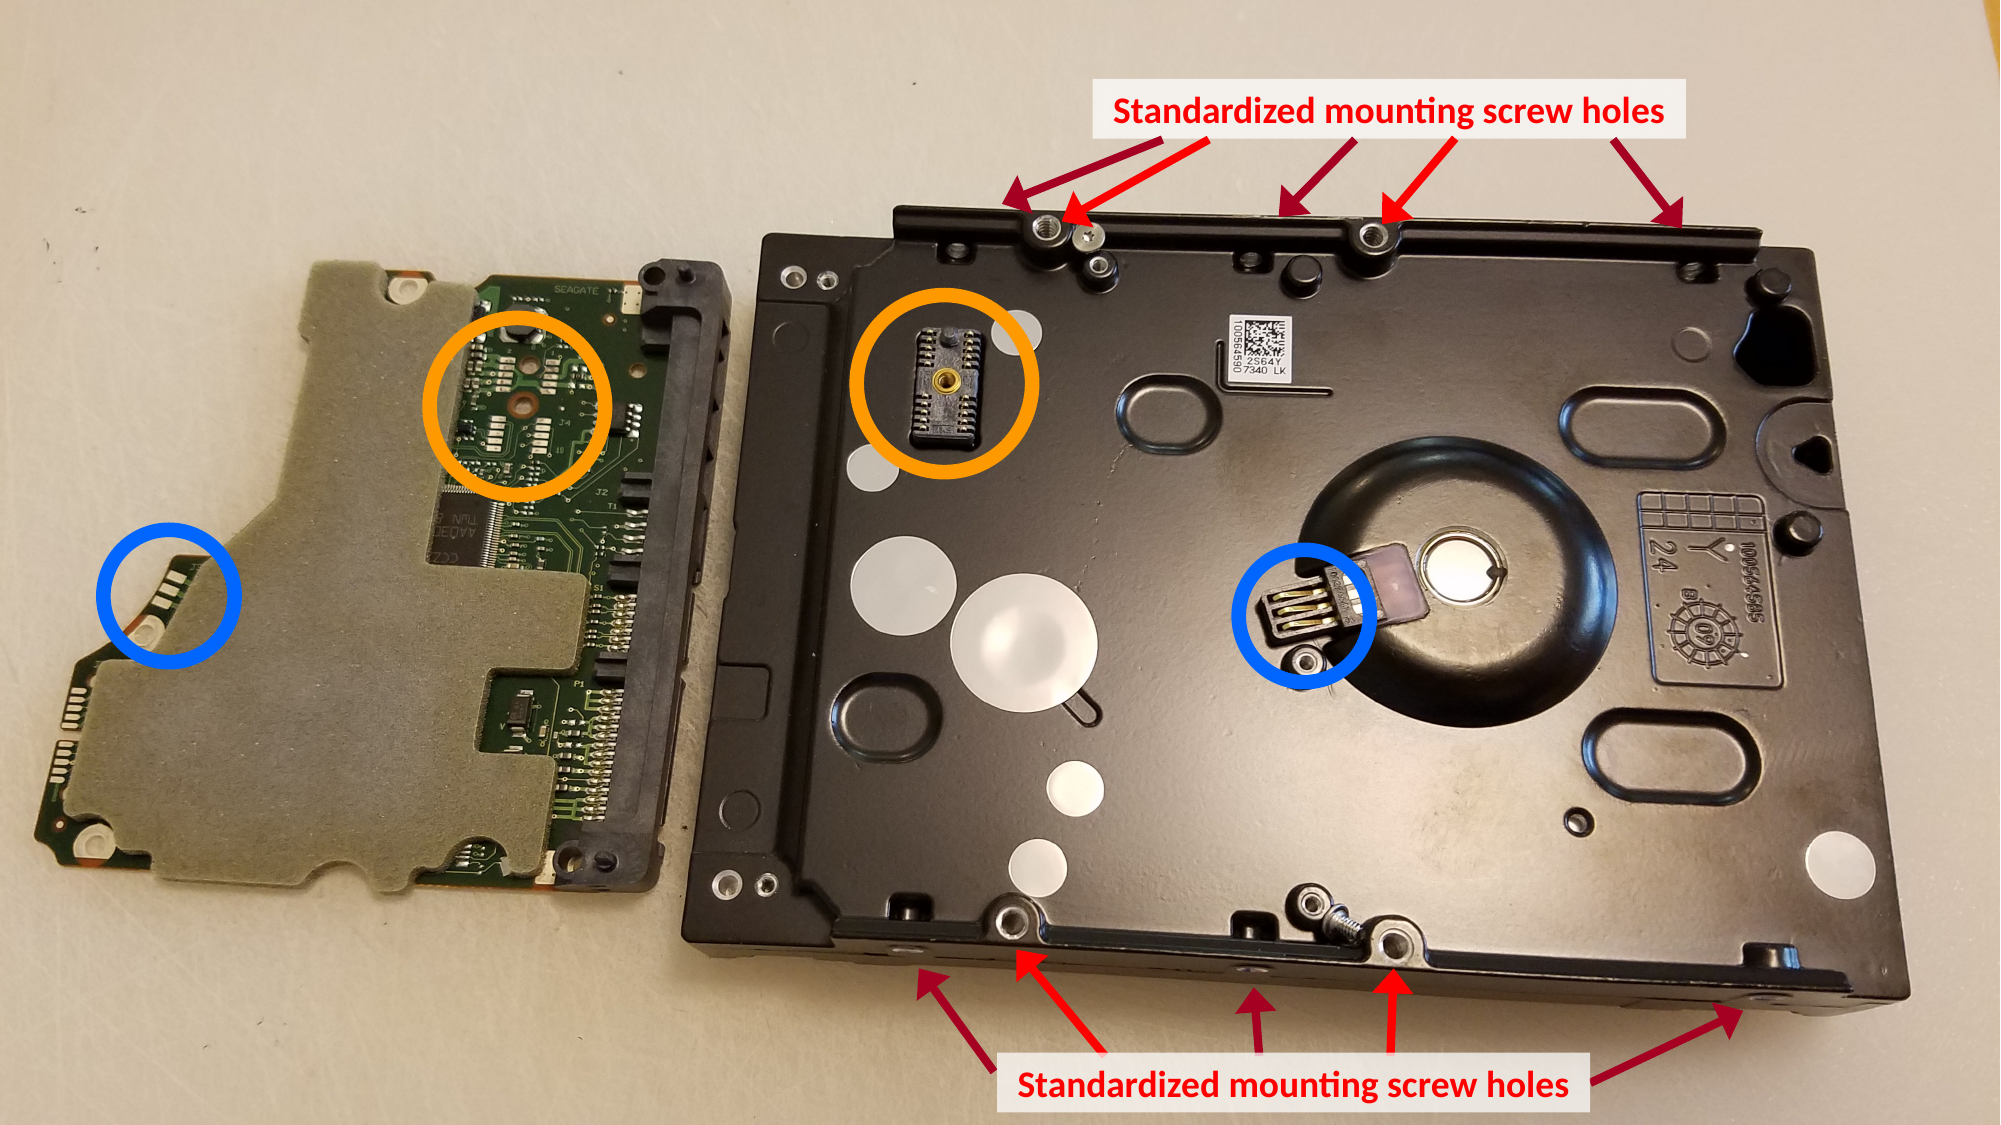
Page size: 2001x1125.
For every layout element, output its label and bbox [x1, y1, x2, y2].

text_box [1001, 139, 1061, 204]
text_box [918, 968, 994, 1072]
text_box [1278, 139, 1356, 217]
text_box [1253, 987, 1260, 1056]
text_box [1390, 968, 1394, 1056]
text_box [1382, 138, 1456, 225]
text_box [1612, 139, 1682, 229]
list [0, 0, 2000, 1125]
text_box [1016, 949, 1106, 1056]
text_box [1590, 1010, 1744, 1083]
text_box [1061, 139, 1209, 222]
